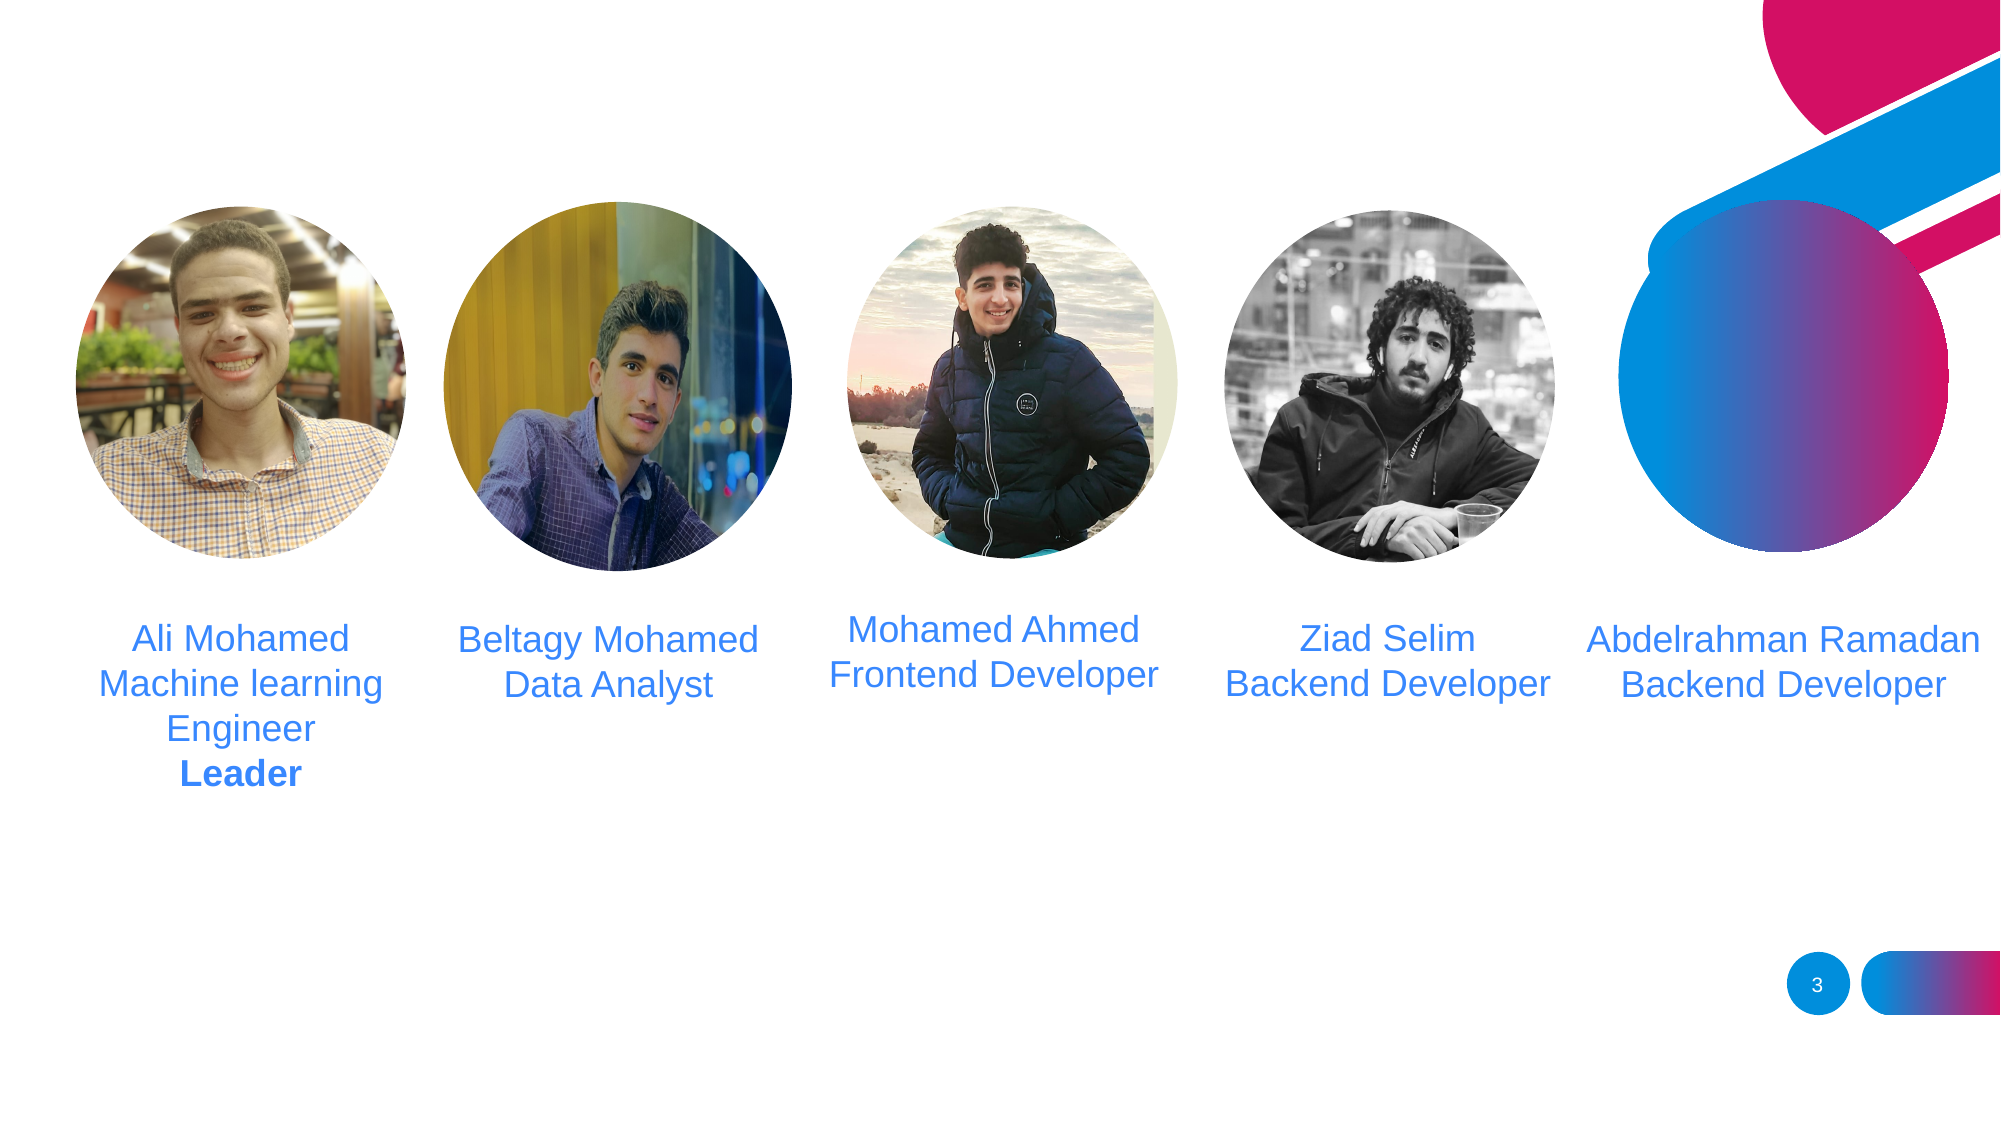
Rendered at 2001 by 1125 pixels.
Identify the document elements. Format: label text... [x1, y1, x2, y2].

text_box Abdelrahman Ramadan Backend Developer [1557, 607, 2000, 713]
text_box Ziad Selim Backend Developer [1205, 606, 1571, 712]
text_box [847, 206, 1178, 559]
text_box [1618, 200, 1949, 553]
text_box Mohamed Ahmed Frontend Developer [810, 597, 1177, 703]
slide_number 3 [1772, 954, 1863, 1015]
text_box Beltagy Mohamed Data Analyst [434, 607, 783, 713]
text_box Ali Mohamed Machine learning Engineer Leader [75, 606, 407, 802]
text_box [443, 201, 792, 572]
text_box [1224, 210, 1555, 563]
text_box [75, 206, 407, 559]
